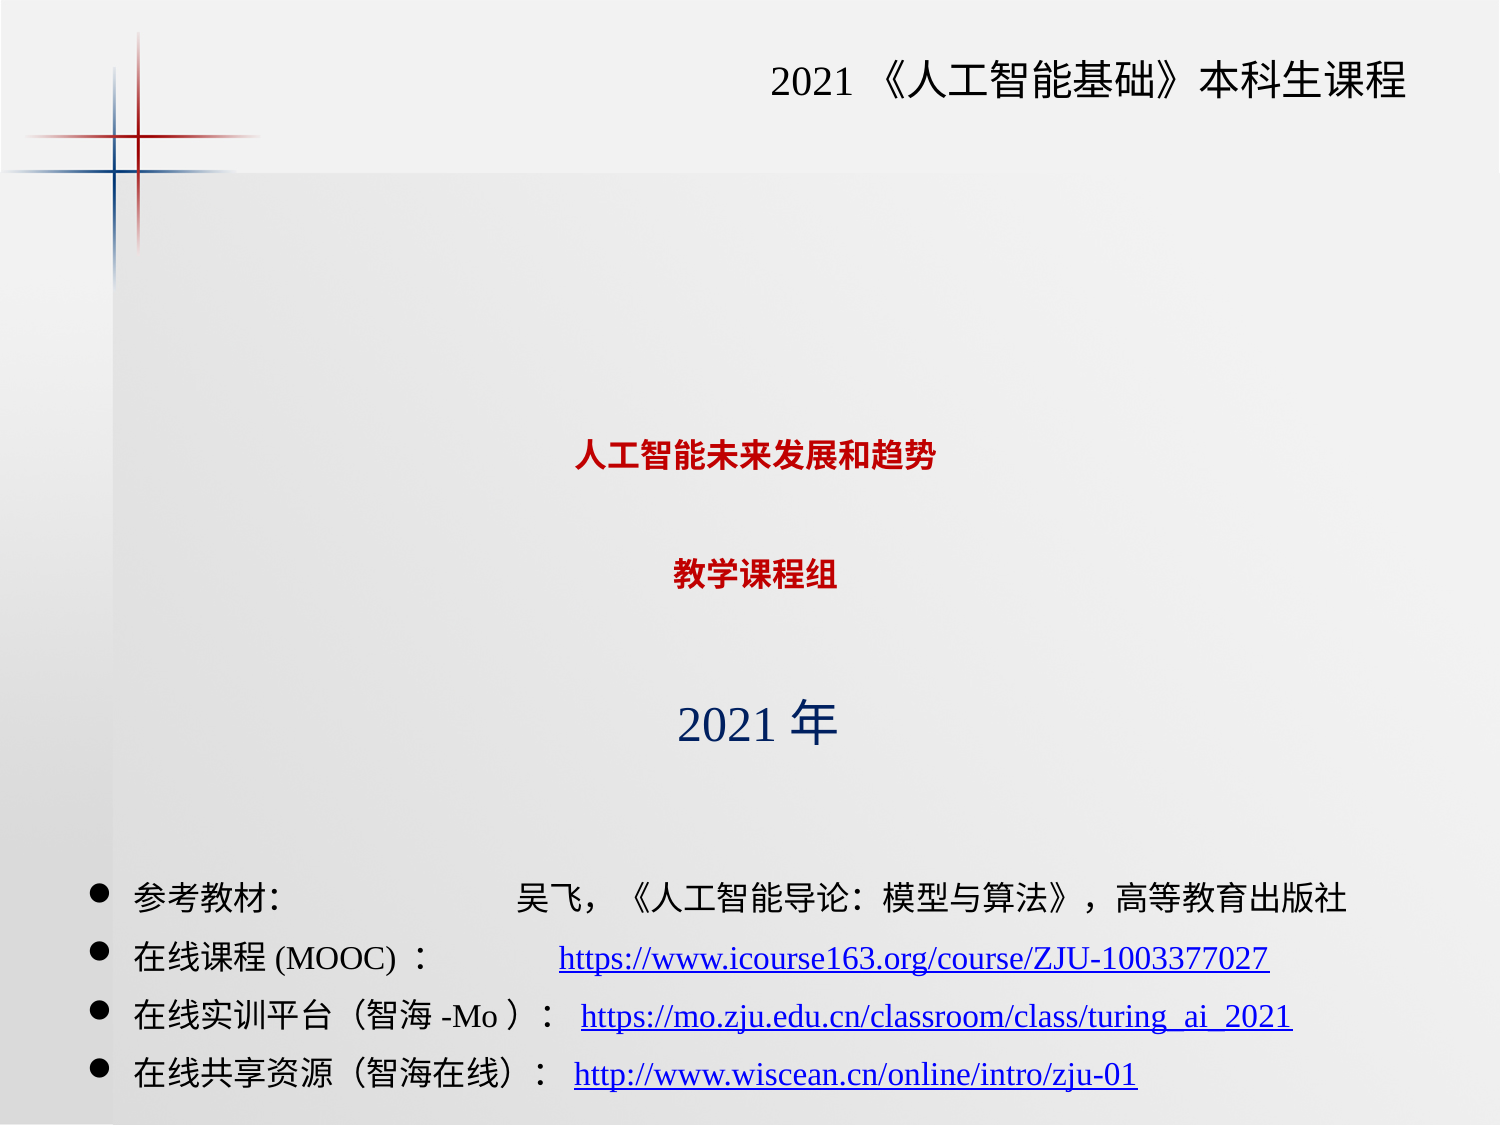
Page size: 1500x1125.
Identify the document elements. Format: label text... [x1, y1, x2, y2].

title 人工智能未来发展和趋势 教学课程组 [41, 388, 1472, 740]
text_box 参考教材： 吴飞，《人工智能导论：模型与算法》，高等教育出版社 在线课程(MOOC) ： https://www.icourse163.org/course/ZJU-1003377027 在线实训平台（智海-Mo）：https://mo.zju.edu.cn/classroom/class/turing_ai_2021 在线共享资源（智海在线）：http://www.wiscean.cn/online/intro/zju-01 [72, 851, 1441, 1100]
picture [0, 0, 1500, 1125]
subtitle 2021年 [195, 666, 1321, 823]
text_box 2021《人工智能基础》本科生课程 [755, 46, 1422, 112]
